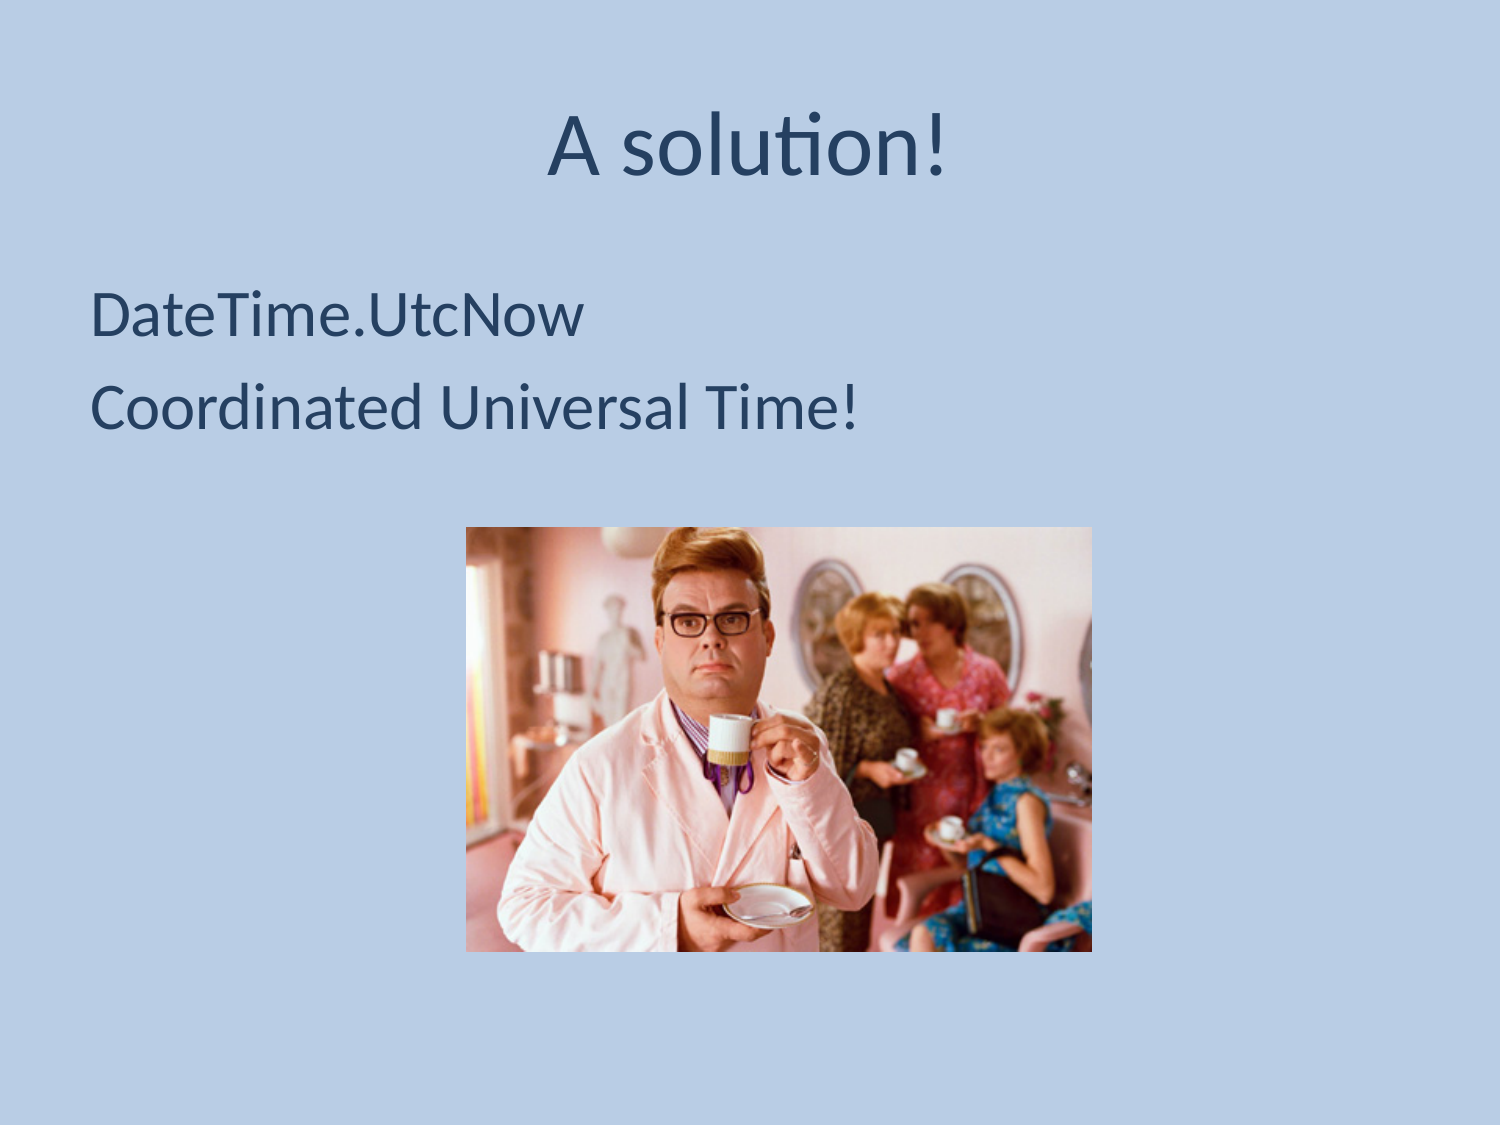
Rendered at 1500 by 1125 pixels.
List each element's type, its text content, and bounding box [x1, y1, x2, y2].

picture [466, 526, 1092, 953]
title A solution! [75, 45, 1425, 233]
list DateTime.UtcNow Coordinated Universal Time! [75, 262, 1425, 1005]
